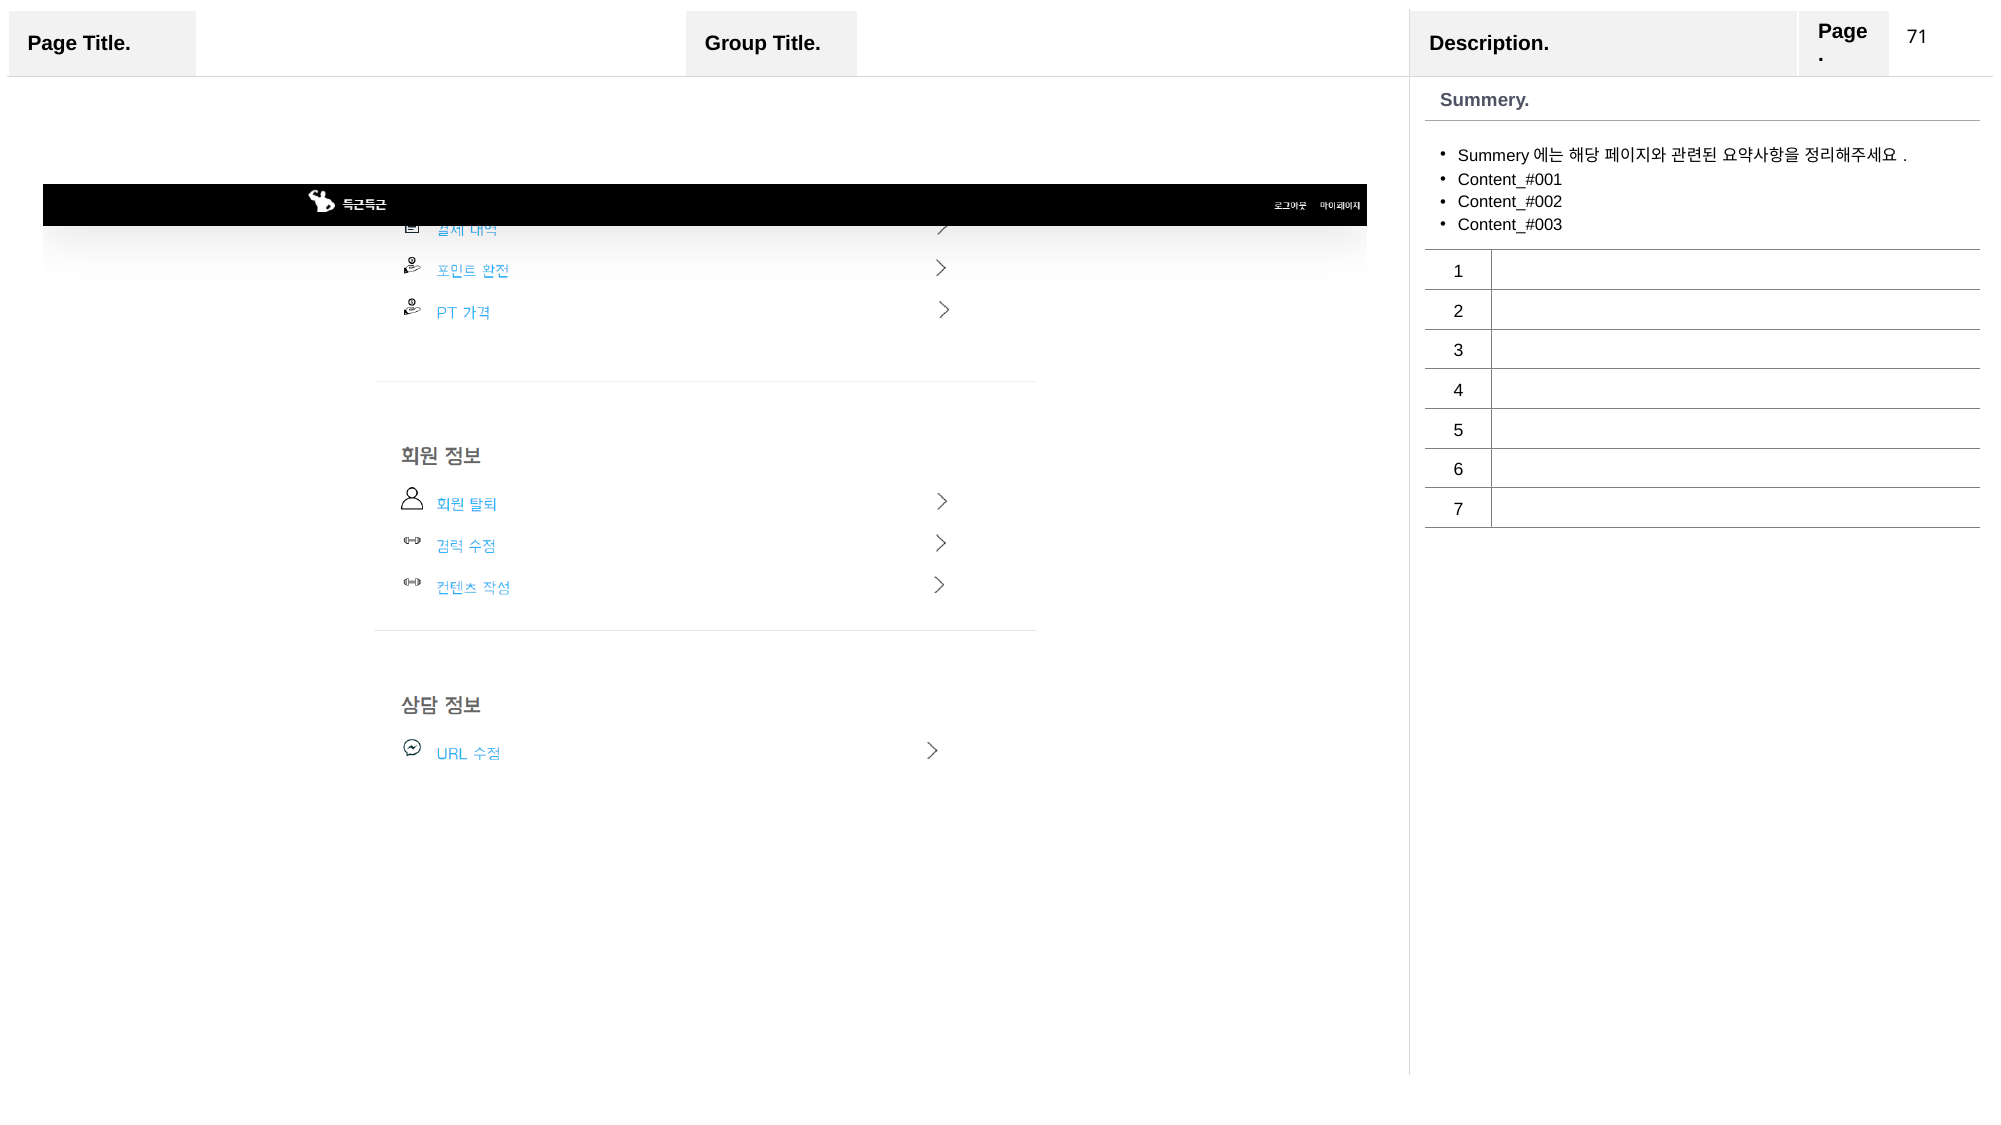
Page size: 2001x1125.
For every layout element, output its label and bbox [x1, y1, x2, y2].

table_cell [1425, 488, 1491, 527]
table_cell [1425, 121, 1980, 249]
table_cell [1492, 488, 1980, 527]
table_cell [1492, 250, 1980, 289]
table_cell [1425, 449, 1491, 487]
table_cell [1425, 369, 1491, 408]
table_cell [1492, 369, 1980, 408]
picture [42, 184, 1367, 847]
table_cell [1425, 330, 1491, 368]
table_cell [1492, 409, 1980, 448]
table_cell [1492, 290, 1980, 329]
table_cell [1425, 290, 1491, 329]
table_cell [1425, 409, 1491, 448]
table_cell [1425, 250, 1491, 289]
table_cell [1492, 330, 1980, 368]
table_header [1425, 78, 1980, 120]
text_box [1892, 17, 2000, 58]
table_cell [1492, 449, 1980, 487]
